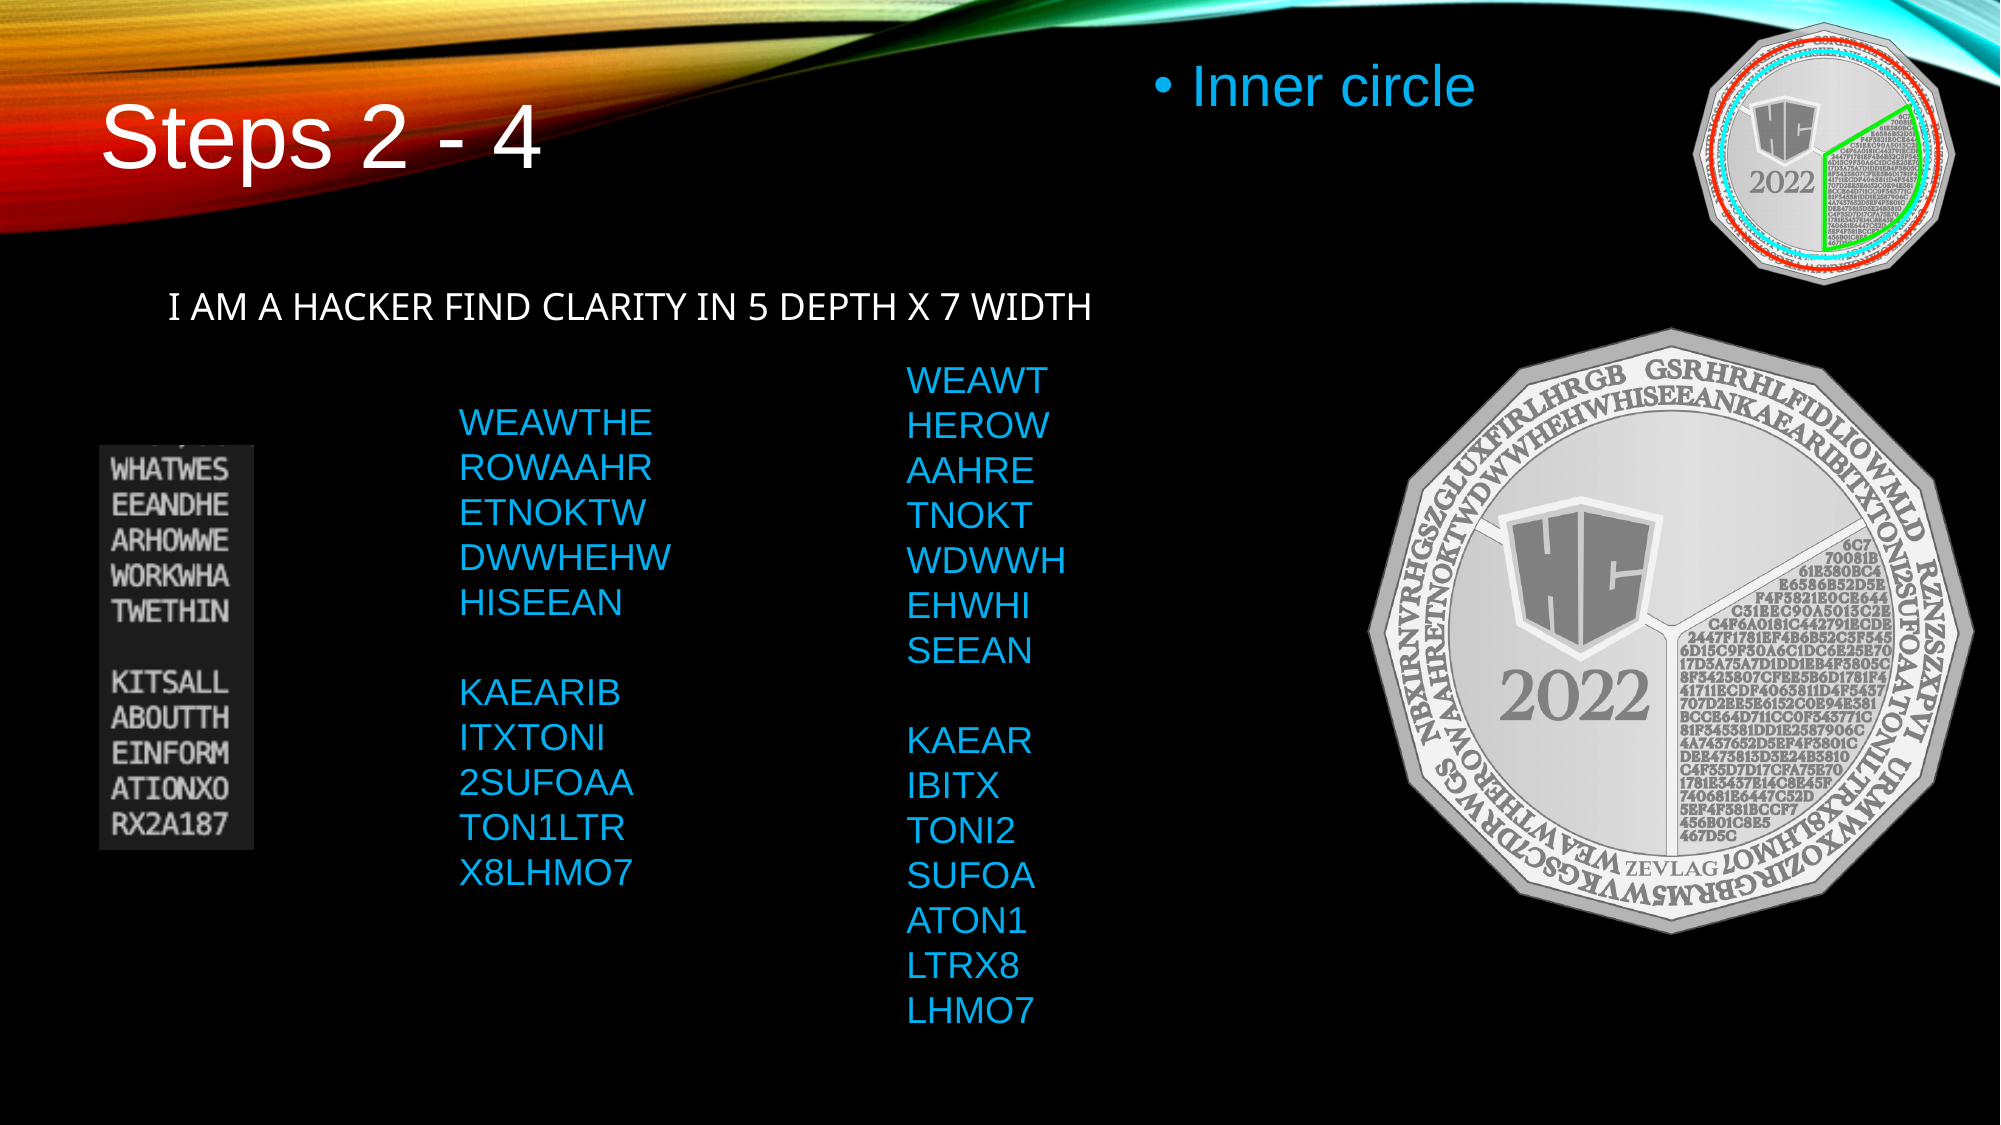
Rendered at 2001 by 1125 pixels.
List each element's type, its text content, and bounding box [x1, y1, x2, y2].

text_box I AM A HACKER FIND CLARITY IN 5 DEPTH X 7 WIDTH [153, 275, 1110, 380]
picture [0, 0, 2000, 286]
picture [99, 445, 255, 850]
picture [1366, 327, 1975, 935]
subtitle Inner circle [1153, 56, 1671, 334]
title Steps 2 - 4 [99, 44, 1687, 233]
text_box WEAWTHE ROWAAHR ETNOKTW DWWHEHW HISEEAN KAEARIB ITXTONI 2SUFOAA TON1LTR X8LHMO7 [444, 390, 687, 900]
text_box WEAWT HEROW AAHRE TNOKT WDWWH EHWHI SEEAN KAEAR IBITX TONI2 SUFOA ATON1 LTRX8 LHMO7 [891, 348, 1082, 1039]
